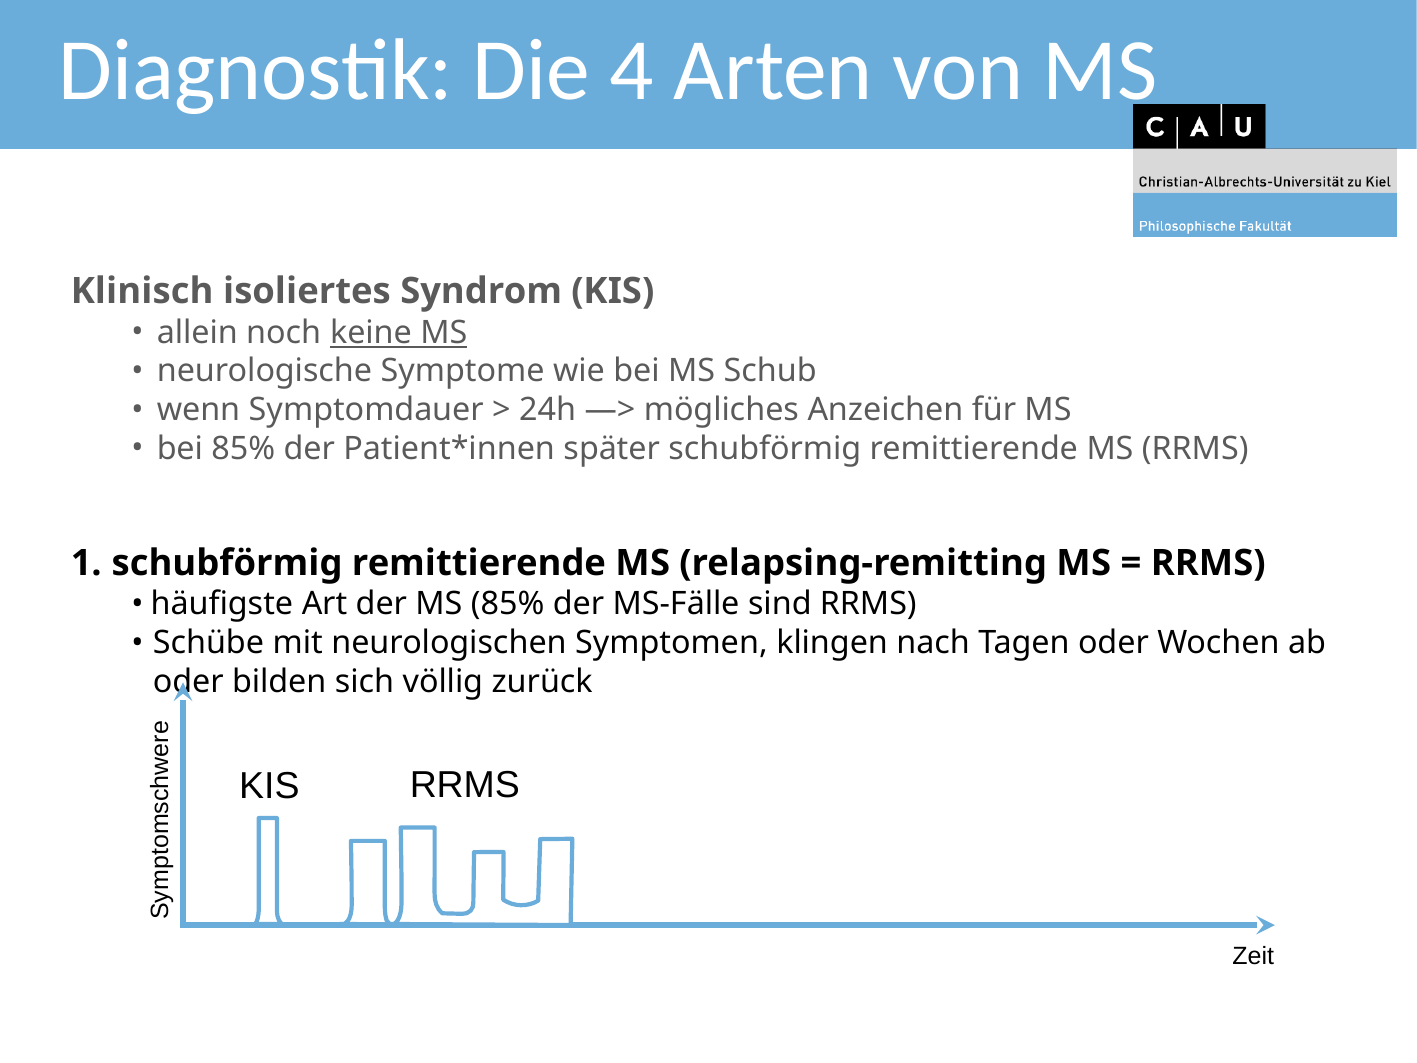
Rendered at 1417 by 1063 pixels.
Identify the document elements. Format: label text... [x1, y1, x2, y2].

list Klinisch isoliertes Syndrom (KIS) allein noch keine MS neurologische Symptome wie bei MS Schub wenn Symptomdauer > 24h —> mögliches Anzeichen für MS bei 85% der Patient*innen später schubförmig remittierende MS (RRMS) schubförmig remittierende MS (relapsing-remitting MS = RRMS) häufigste Art der MS (85% der MS-Fälle sind RRMS) Schübe mit neurologischen Symptomen, klingen nach Tagen oder Wochen ab oder bilden sich völlig zurück [70, 266, 1347, 983]
text_box Zeit [1225, 932, 1283, 977]
text_box Symptomschwere [135, 713, 181, 928]
text_box [391, 827, 573, 926]
title Diagnostik: Die 4 Arten von MS [0, 0, 1180, 133]
picture [1133, 104, 1397, 237]
text_box [1262, 918, 1275, 932]
text_box [339, 840, 392, 925]
text_box RRMS [402, 752, 528, 812]
text_box [255, 818, 282, 924]
text_box KIS [231, 753, 308, 814]
text_box [176, 682, 190, 695]
